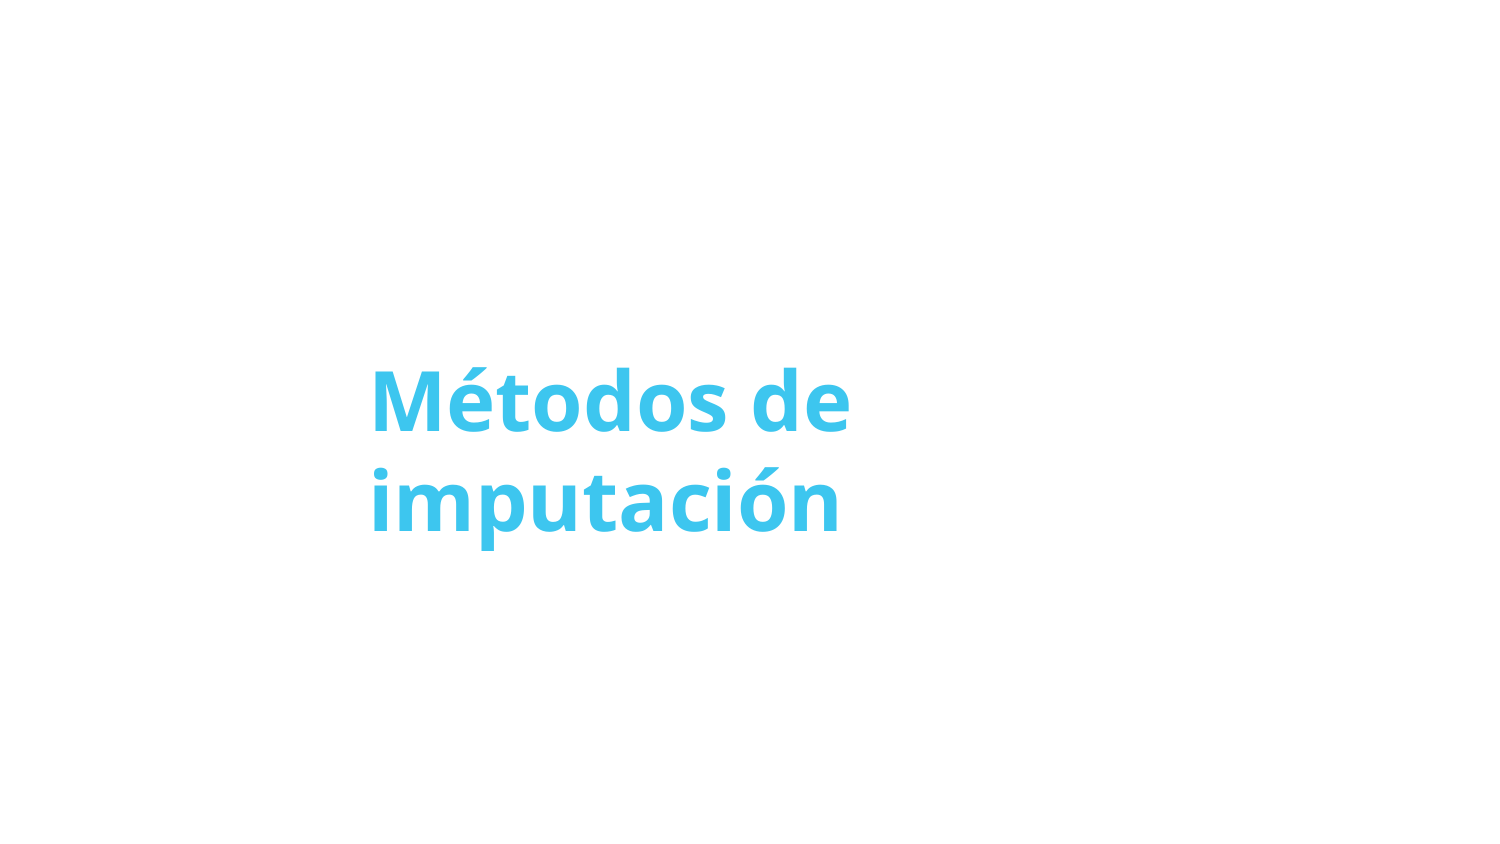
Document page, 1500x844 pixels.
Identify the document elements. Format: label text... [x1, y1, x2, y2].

title Métodos de imputación [353, 332, 1147, 461]
